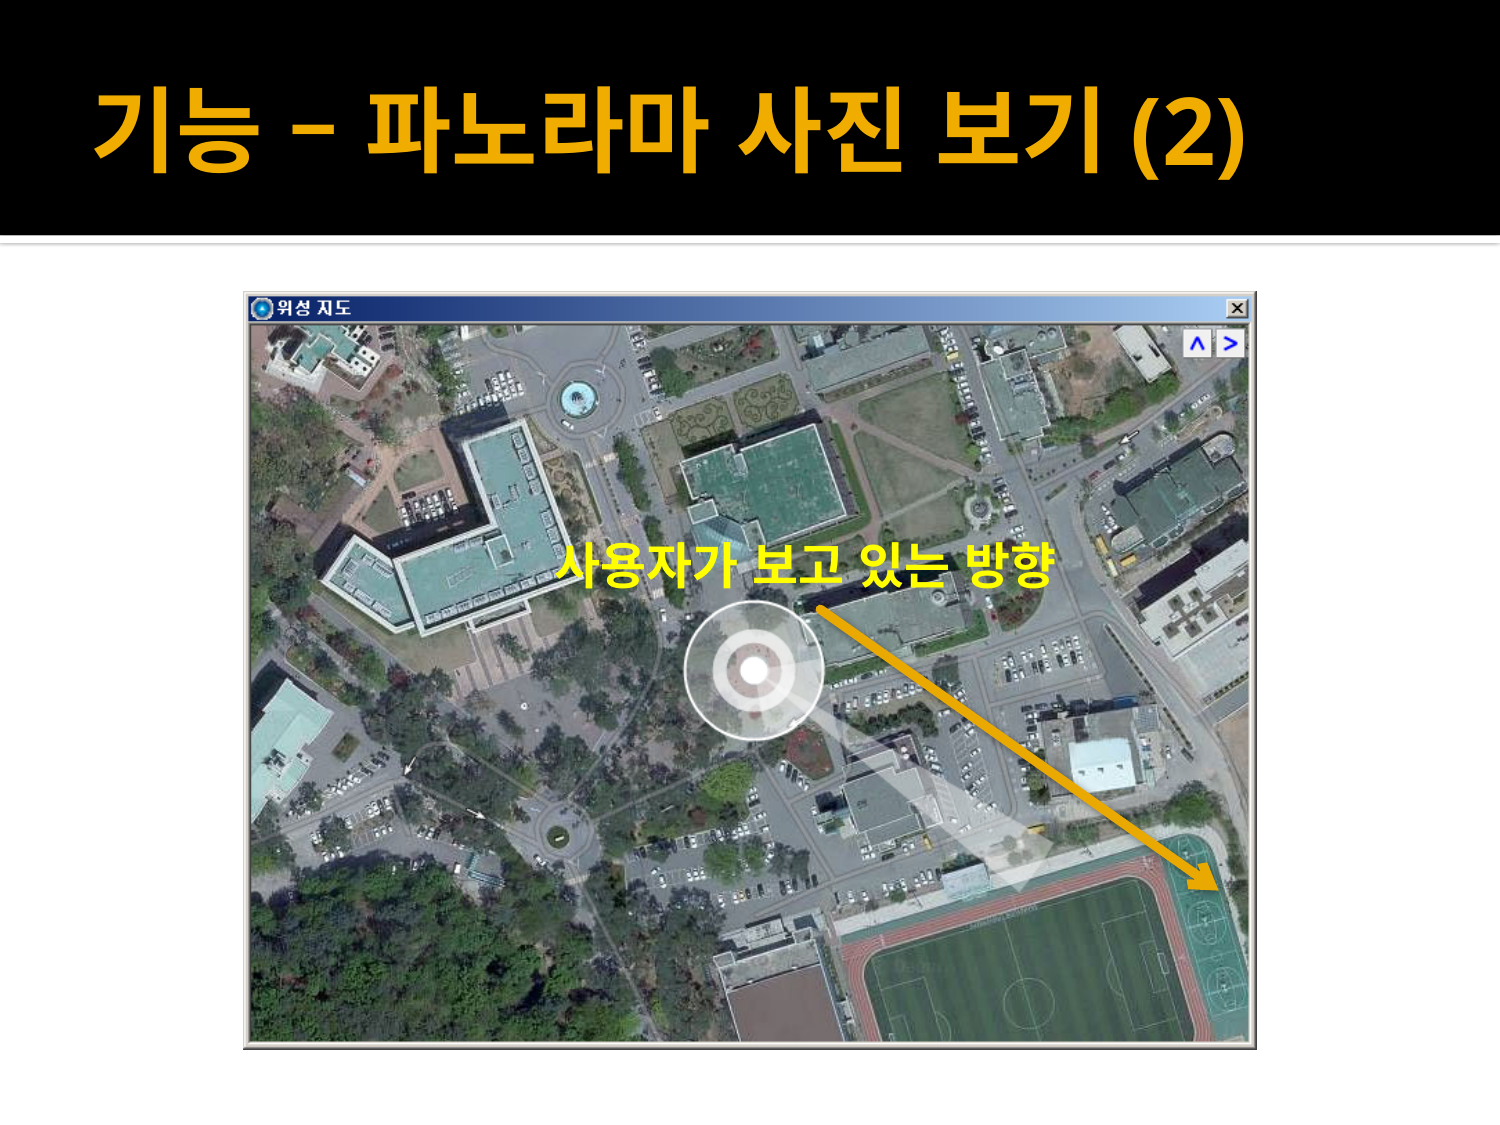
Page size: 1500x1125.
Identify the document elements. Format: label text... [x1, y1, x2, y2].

title 기능 – 파노라마 사진 보기(2) [75, 25, 1425, 231]
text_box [820, 609, 1219, 891]
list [243, 291, 1257, 1050]
